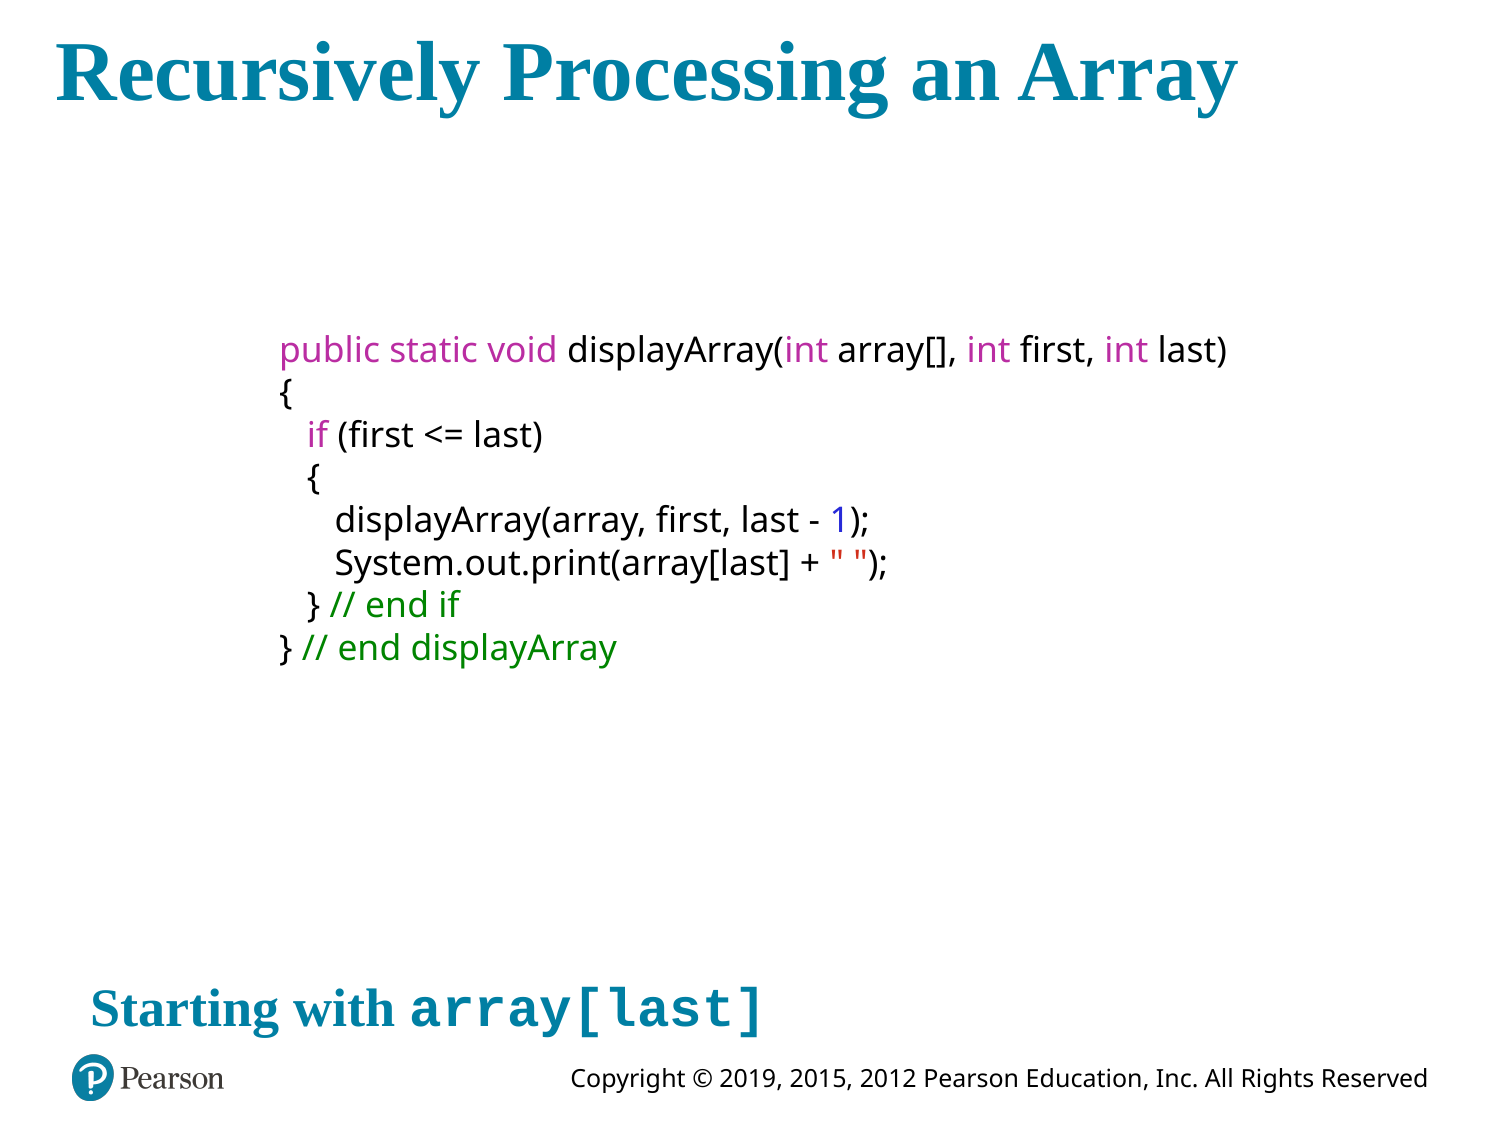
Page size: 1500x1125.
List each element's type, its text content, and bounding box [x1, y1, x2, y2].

picture [98, 1054, 224, 1101]
picture [72, 1054, 88, 1070]
title Recursively Processing an Array [40, 0, 1438, 133]
list Starting with array[last] [74, 955, 1426, 1053]
picture [72, 1087, 83, 1101]
picture [80, 1063, 106, 1088]
text_box public static void displayArray(int array[], int first, int last) { if (first <= last) { displayArray(array, first, last - 1); System.out.print(array[last] + " "); } // end if } // end displayArray [271, 319, 1245, 675]
